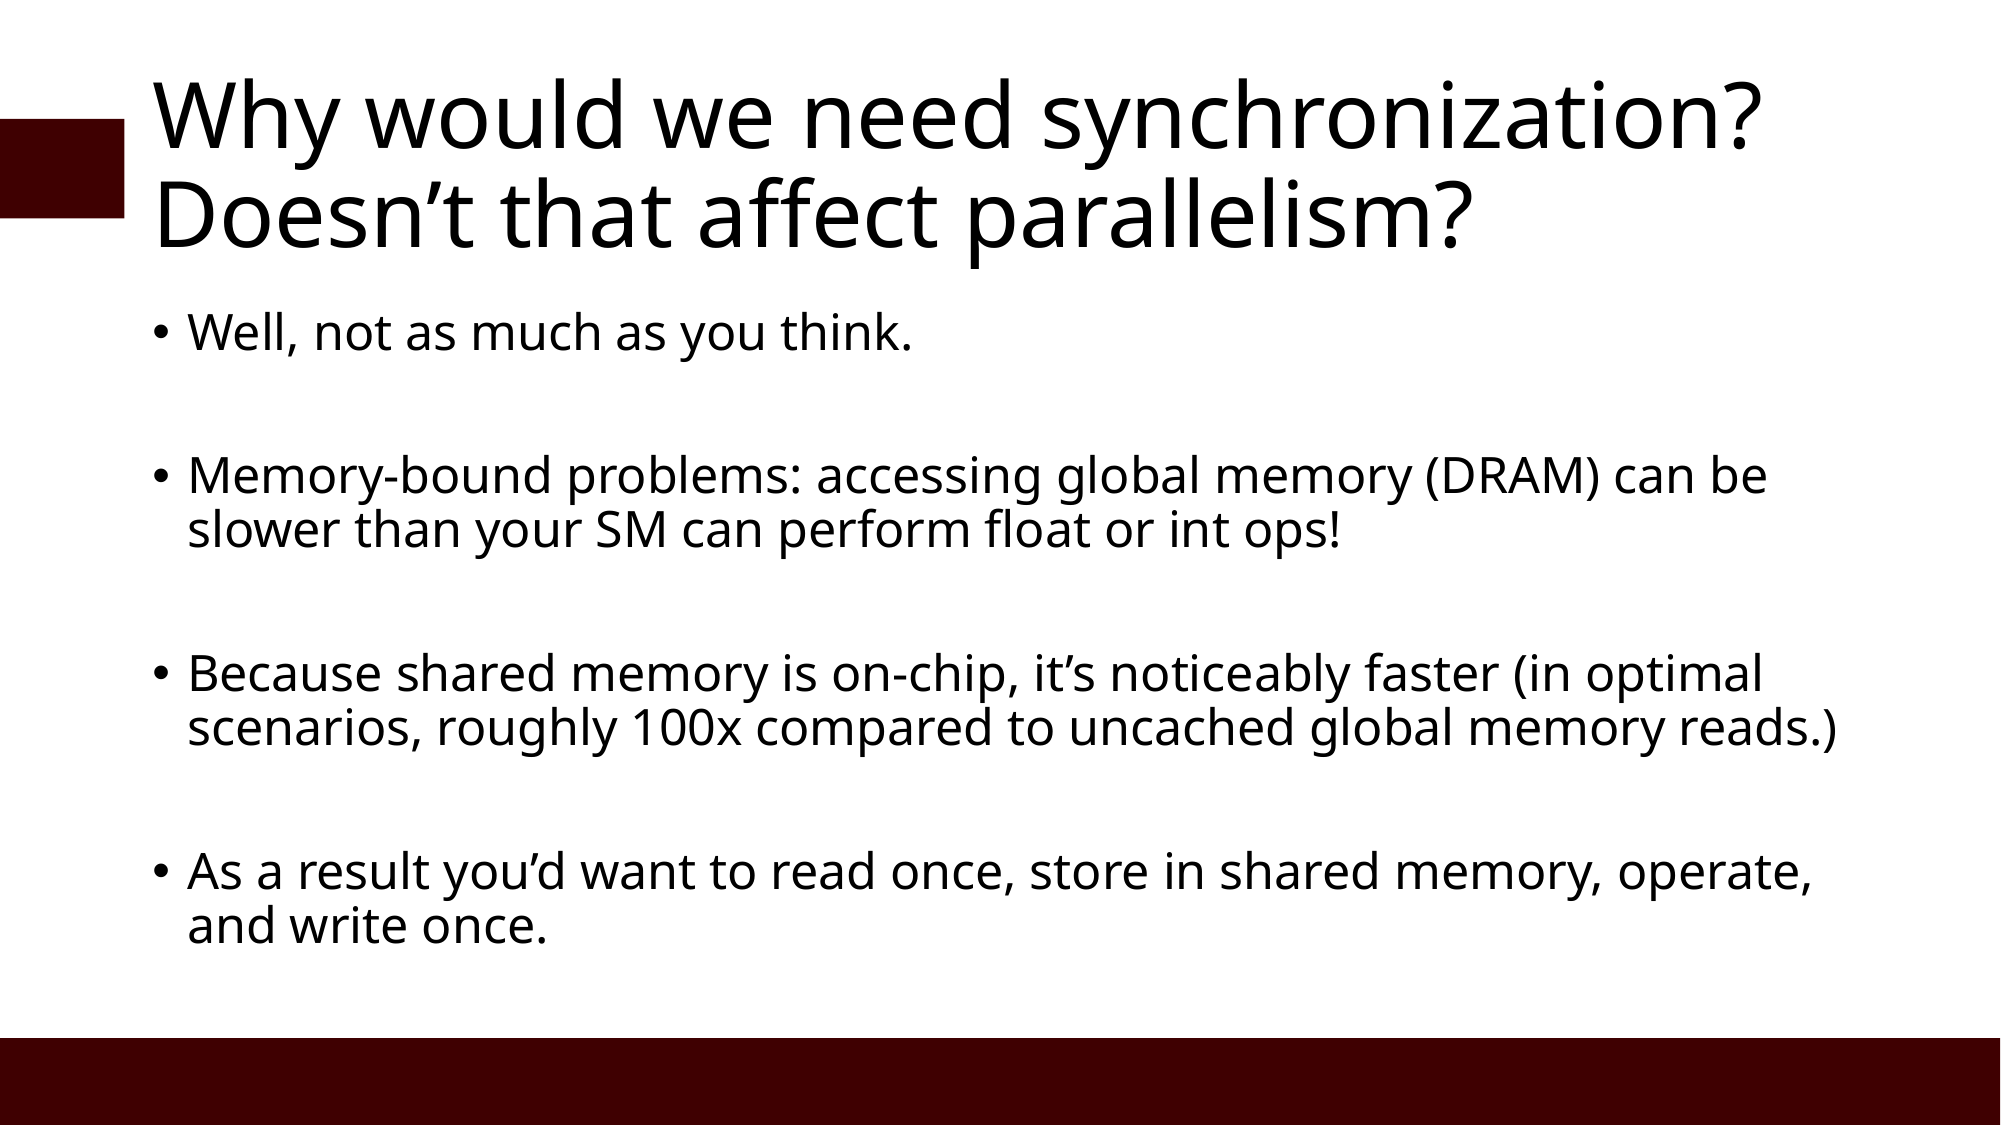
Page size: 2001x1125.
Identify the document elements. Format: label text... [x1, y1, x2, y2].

list Well, not as much as you think. Memory-bound problems: accessing global memory (DRAM) can be slower than your SM can perform float or int ops! Because shared memory is on-chip, it’s noticeably faster (in optimal scenarios, roughly 100x compared to uncached global memory reads.) As a result you’d want to read once, store in shared memory, operate, and write once. [137, 299, 1863, 1014]
title Why would we need synchronization? Doesn’t that affect parallelism? [137, 59, 1863, 278]
